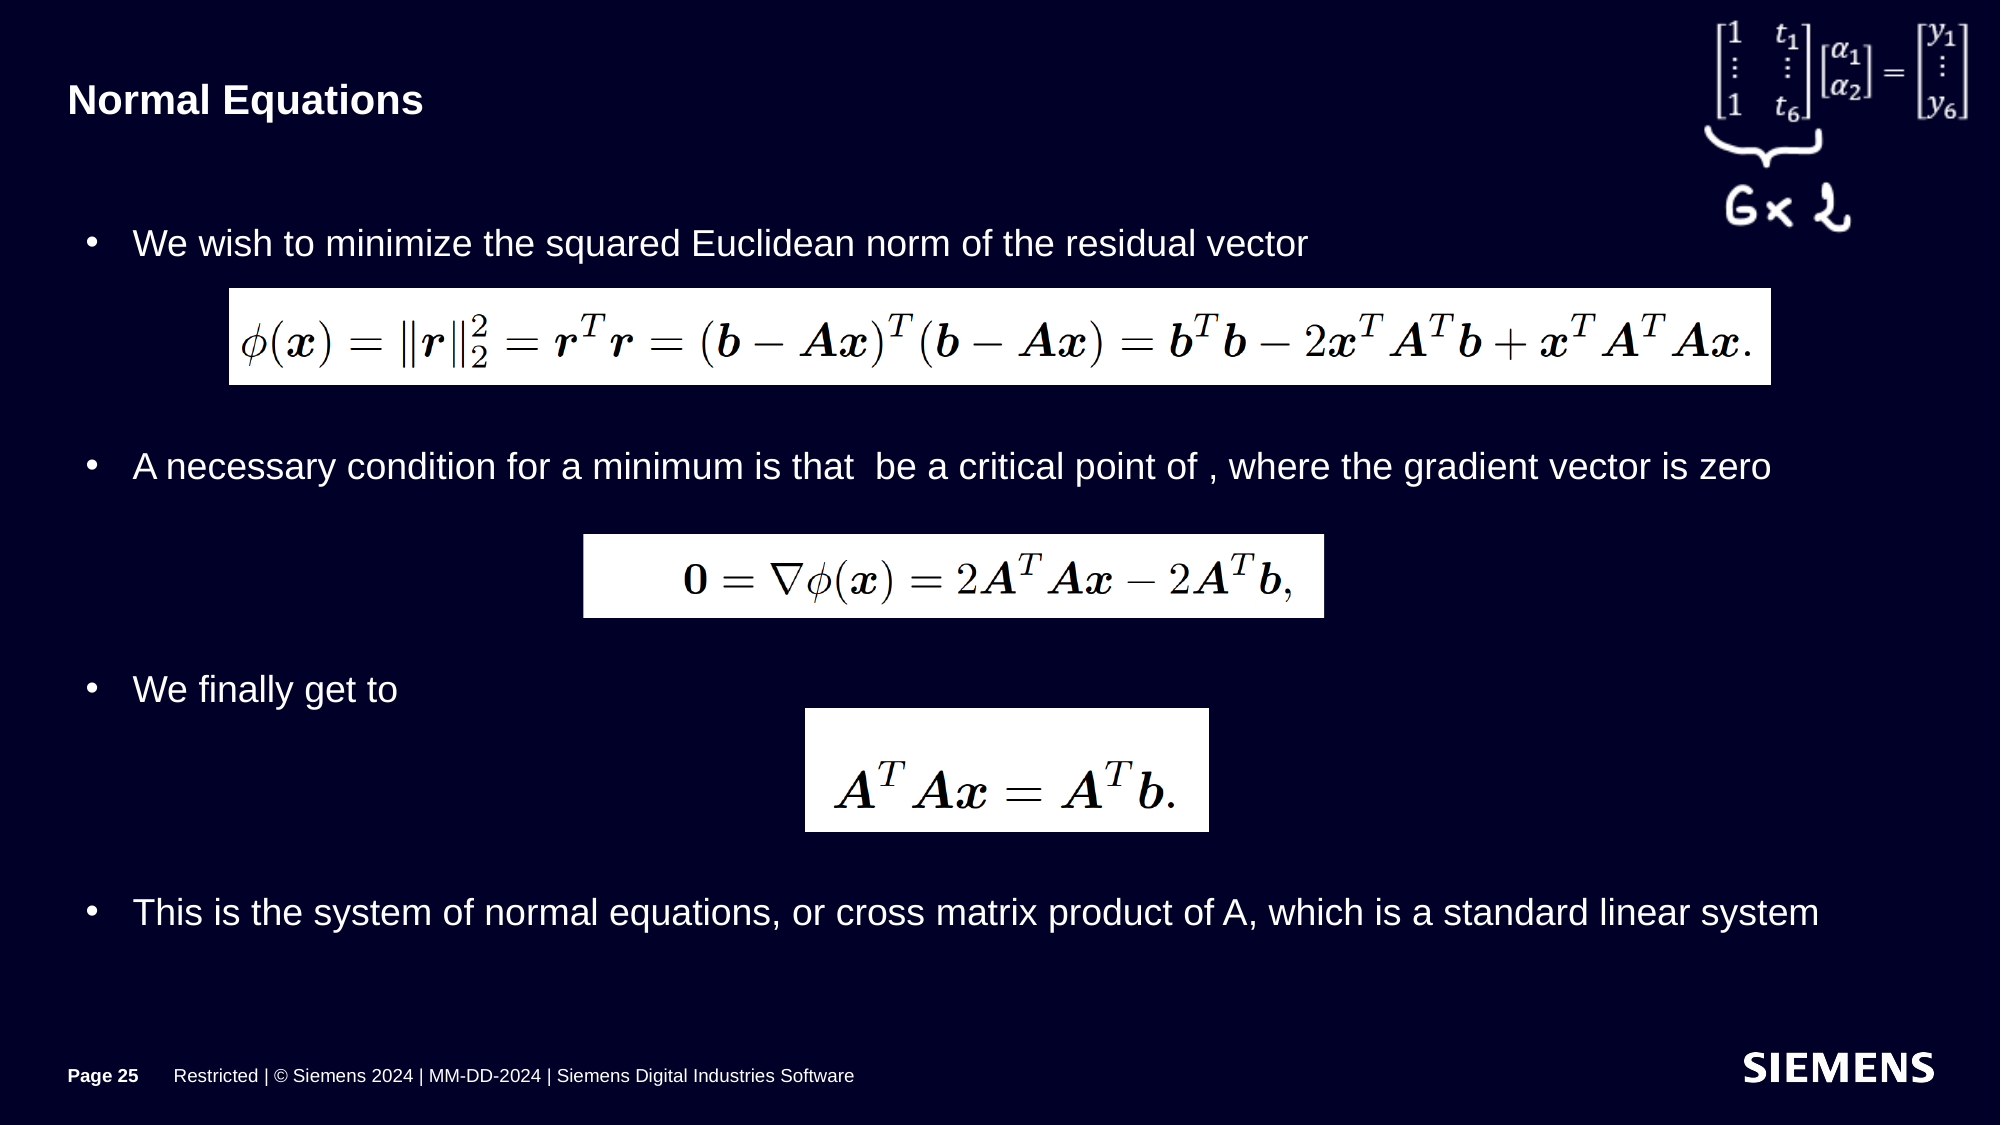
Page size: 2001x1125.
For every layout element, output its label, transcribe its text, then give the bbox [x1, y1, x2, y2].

slide_number Page 25 [67, 1035, 174, 1125]
picture [1693, 0, 2000, 242]
picture [229, 288, 1771, 385]
picture [805, 708, 1209, 832]
picture [583, 534, 1325, 618]
footer Restricted | © Siemens 2024 | MM-DD-2024 | Siemens Digital Industries Software [174, 1035, 1686, 1125]
picture [1744, 1052, 1934, 1083]
title Normal Equations [67, 78, 1686, 173]
